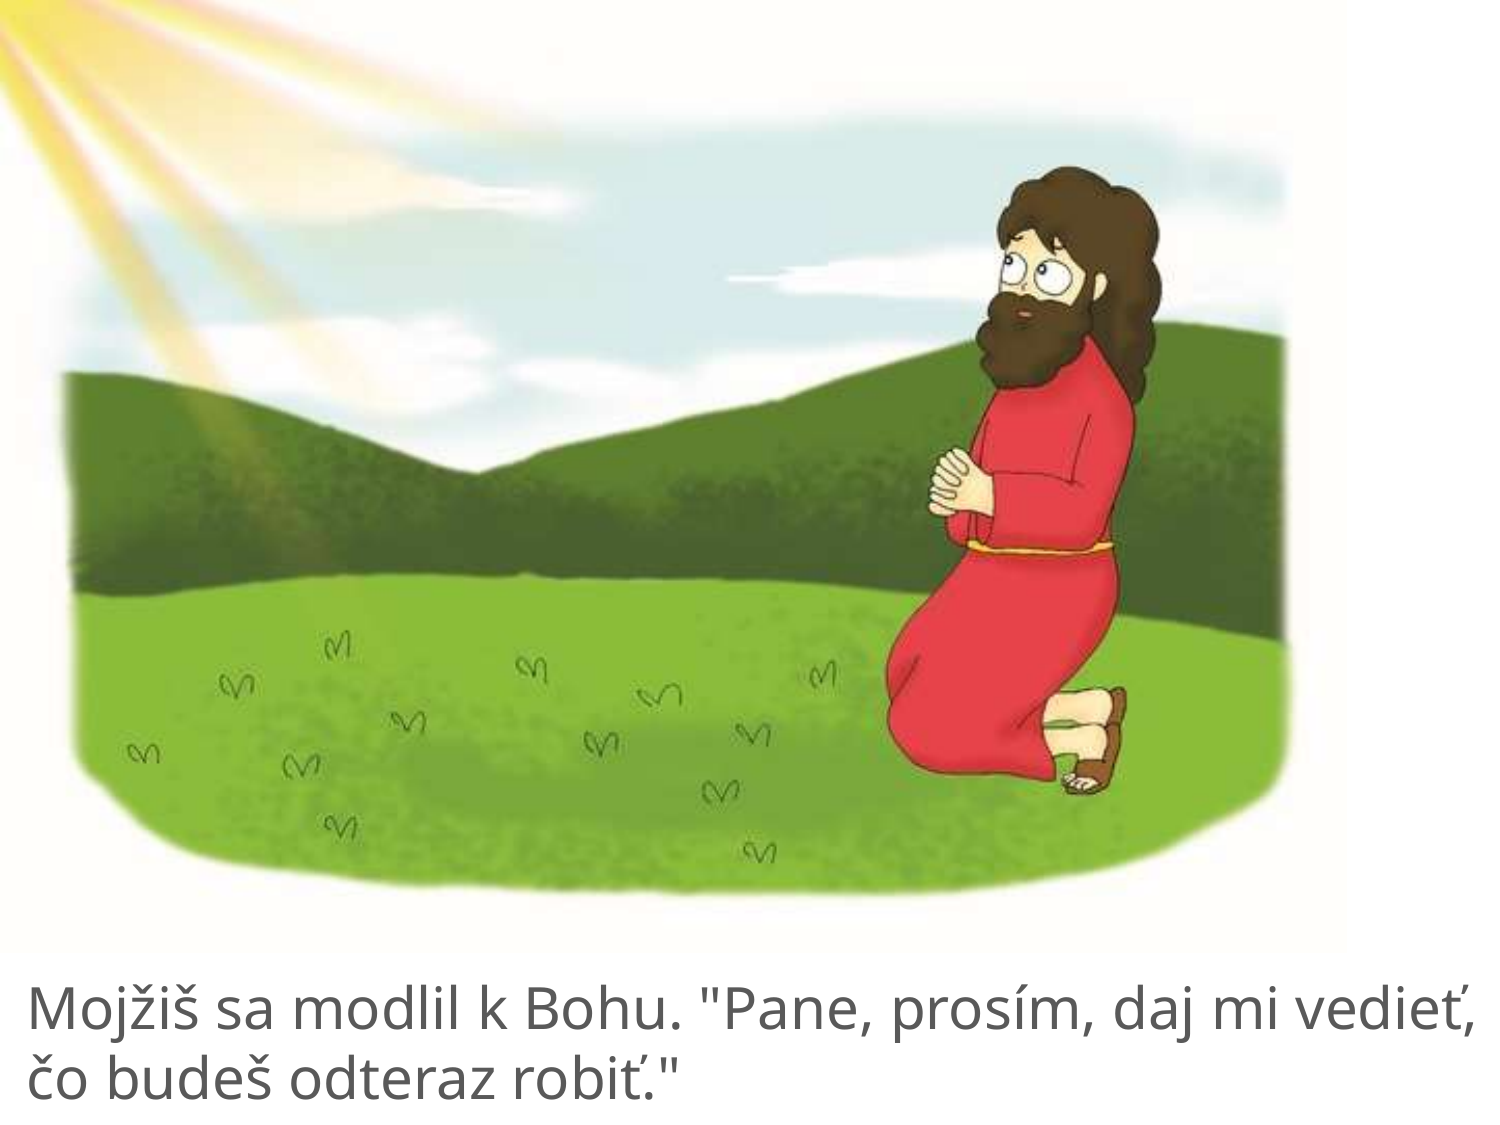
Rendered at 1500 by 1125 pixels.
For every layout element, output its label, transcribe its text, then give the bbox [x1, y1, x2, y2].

picture [0, 0, 1348, 953]
text_box Mojžiš sa modlil k Bohu. "Pane, prosím, daj mi vedieť, čo budeš odteraz robiť." [11, 964, 1498, 1119]
